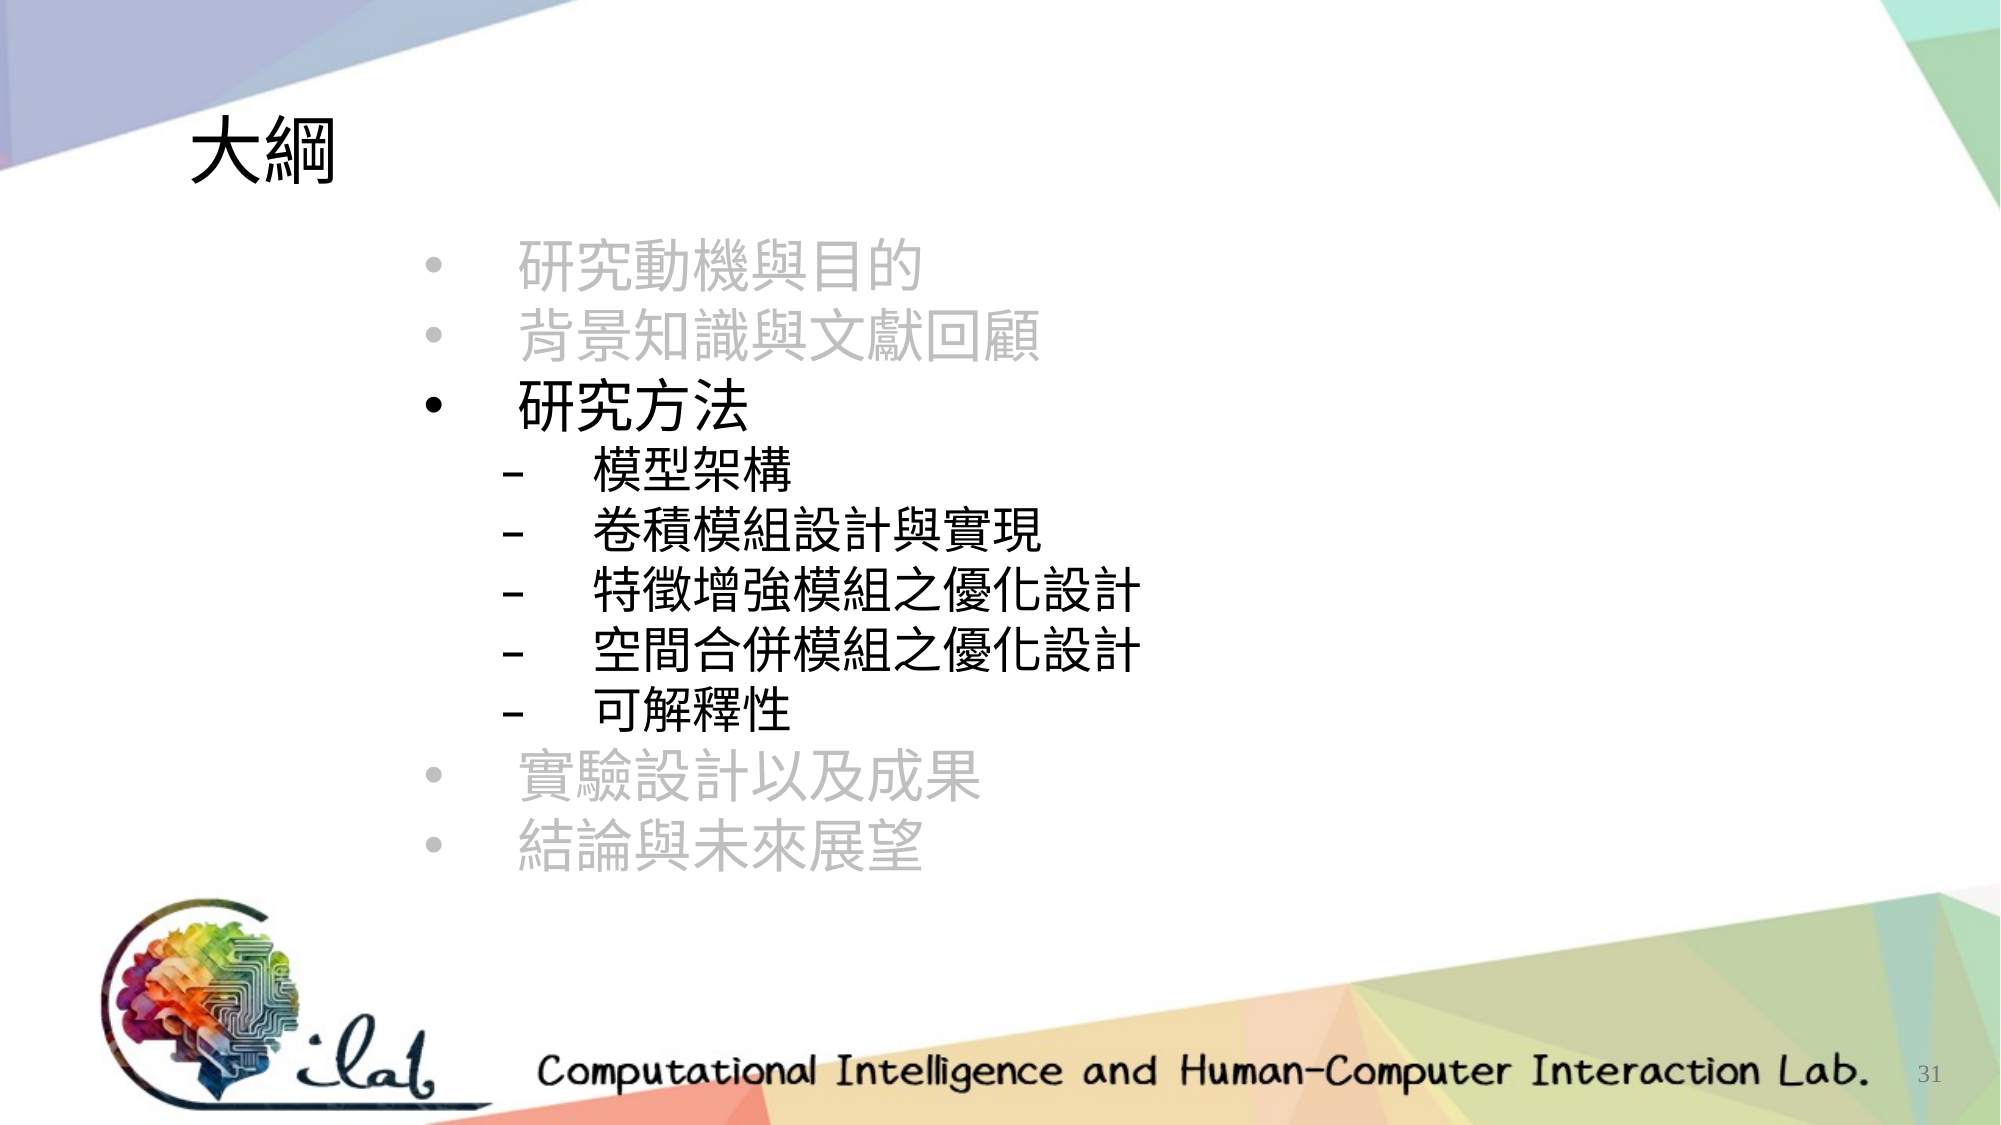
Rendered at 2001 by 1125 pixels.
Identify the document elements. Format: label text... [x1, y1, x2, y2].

slide_number 31 [1507, 1042, 1958, 1103]
text_box 研究動機與目的 背景知識與文獻回顧 研究方法 模型架構 卷積模組設計與實現 特徵增強模組之優化設計 空間合併模組之優化設計 可解釋性 實驗設計以及成果 結論與未來展望 [408, 221, 1508, 887]
text_box 大綱 [114, 96, 412, 201]
picture [0, 0, 2001, 1125]
